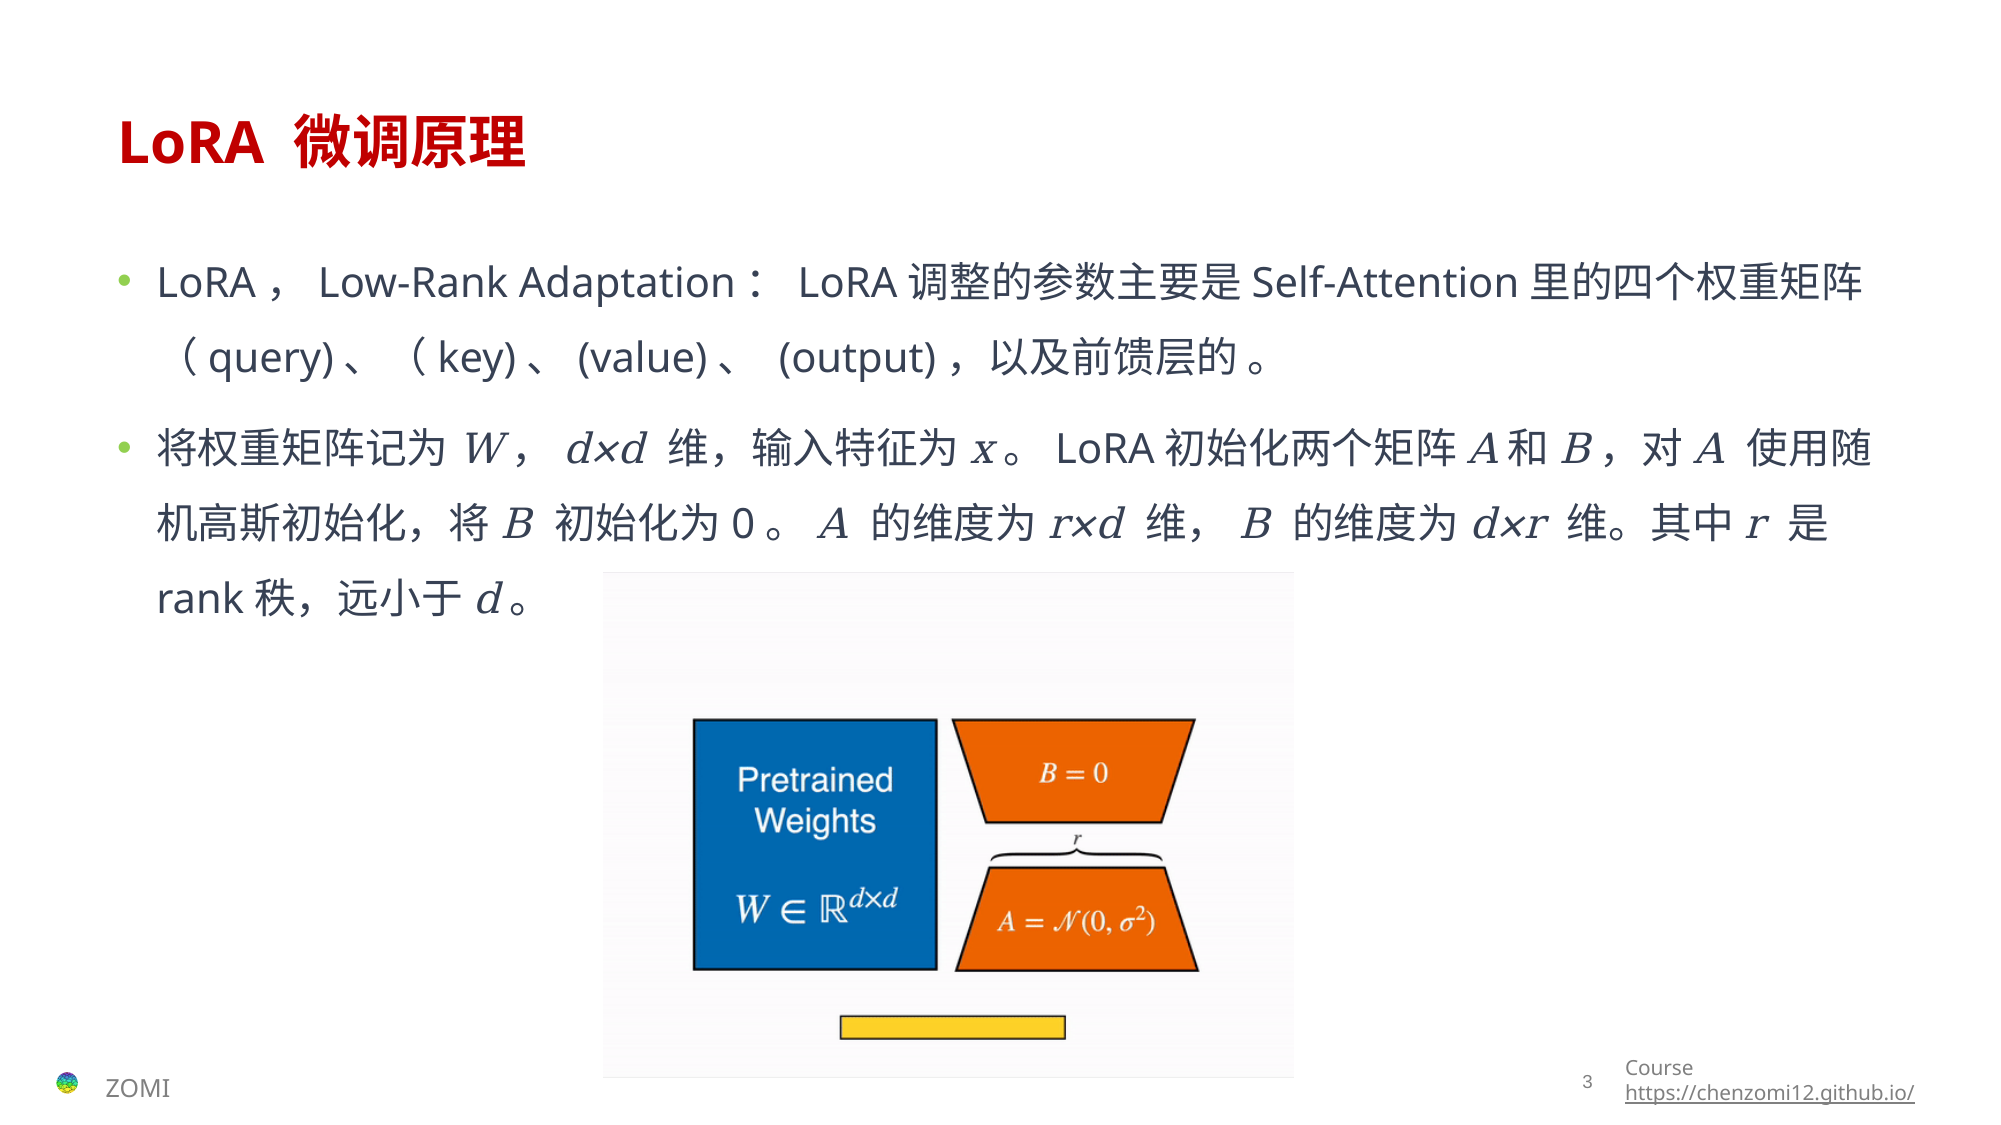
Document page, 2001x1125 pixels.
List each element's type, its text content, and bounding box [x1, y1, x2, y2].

title LoRA 微调原理 [102, 91, 1901, 189]
picture [602, 572, 1294, 1078]
picture [57, 1073, 77, 1093]
